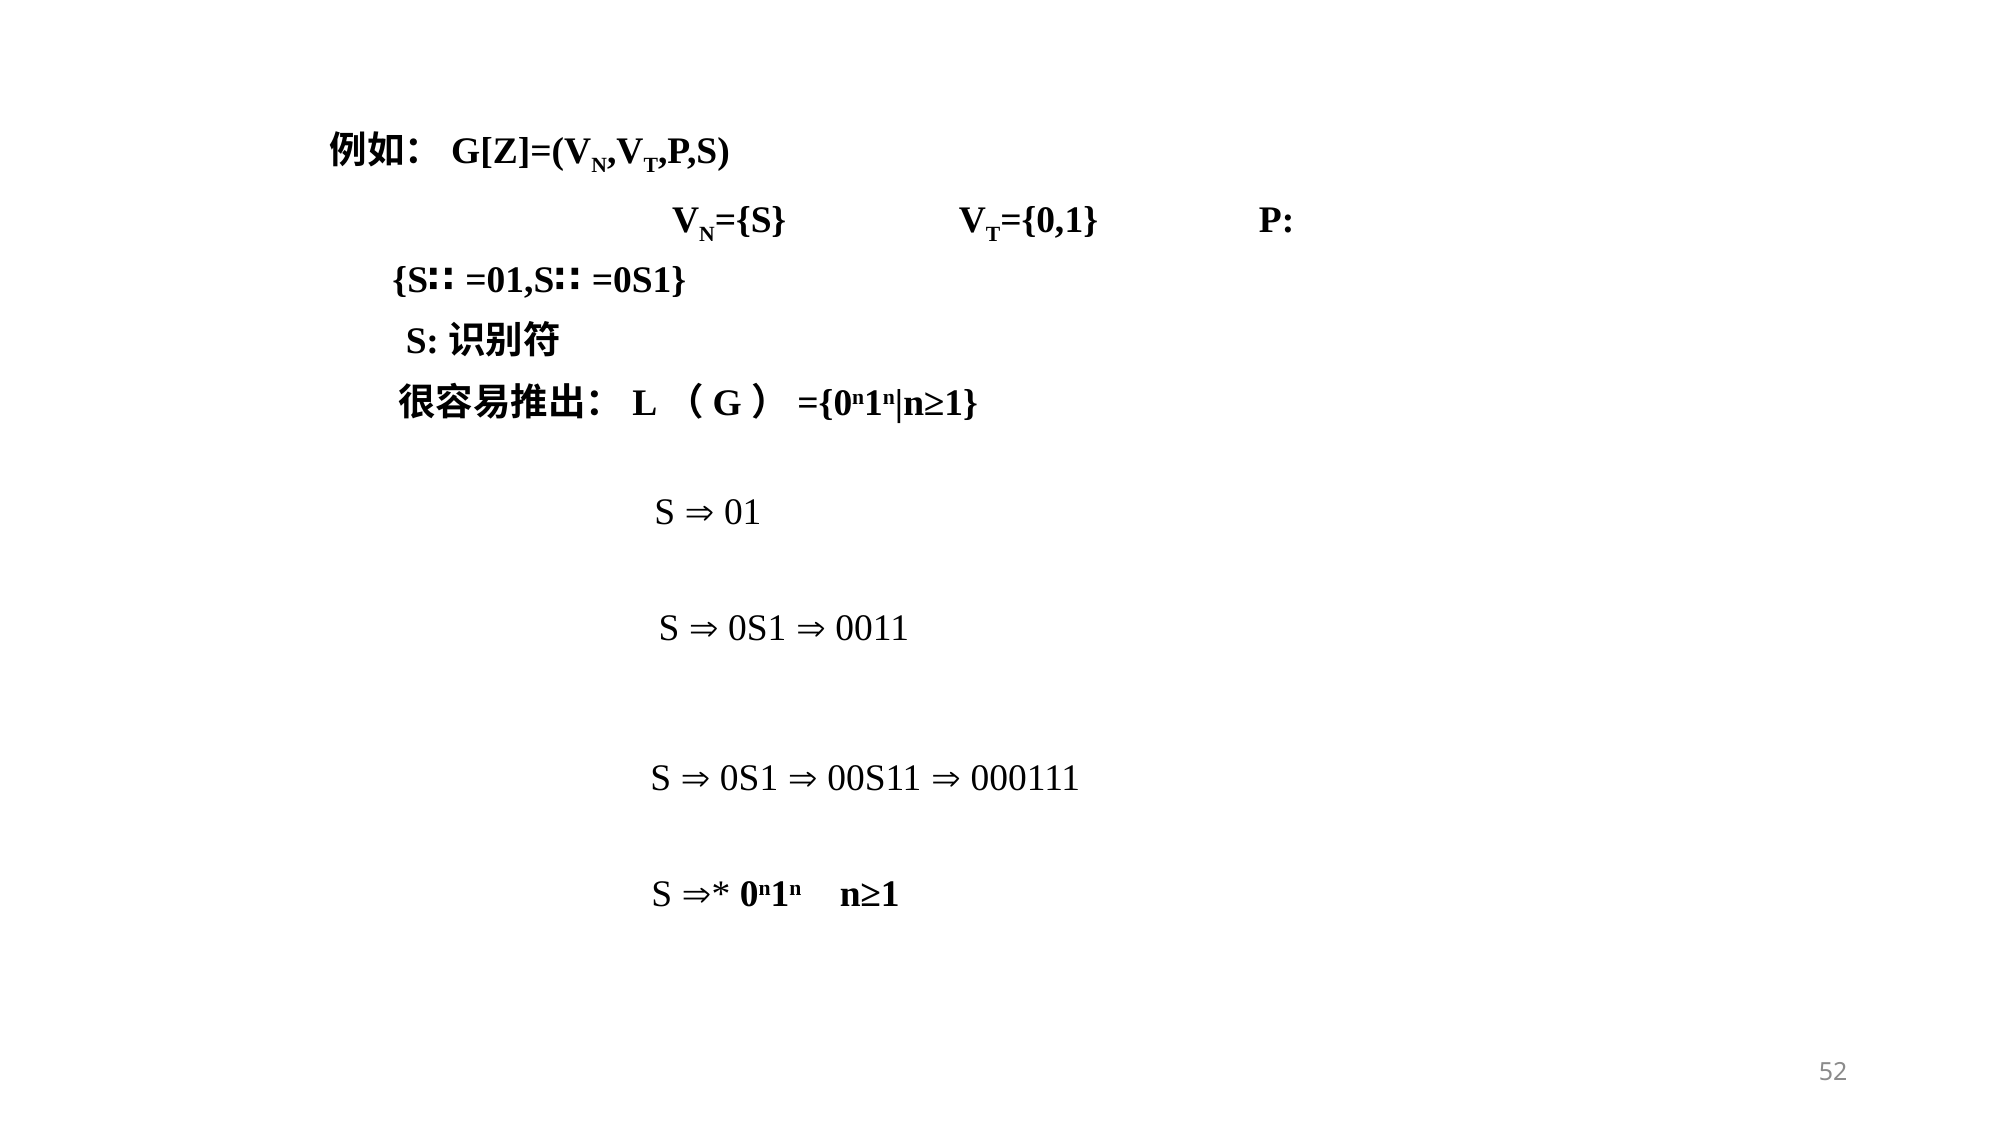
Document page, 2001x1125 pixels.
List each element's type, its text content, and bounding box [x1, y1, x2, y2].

text_box S * 0n1n n≥1 [636, 861, 925, 922]
text_box S  01 [639, 479, 777, 539]
text_box S  0S1  00S11  000111 [635, 745, 1105, 805]
text_box S  0S1  0011 [643, 595, 934, 656]
slide_number 52 [1412, 1042, 1863, 1103]
text_box 例如：G[Z]=(VN,VT,P,S) VN={S} VT={0,1} P:{S∷=01,S∷=0S1} S:识别符 很容易推出：L（G）={0n1n|n≥1} [309, 108, 1310, 431]
